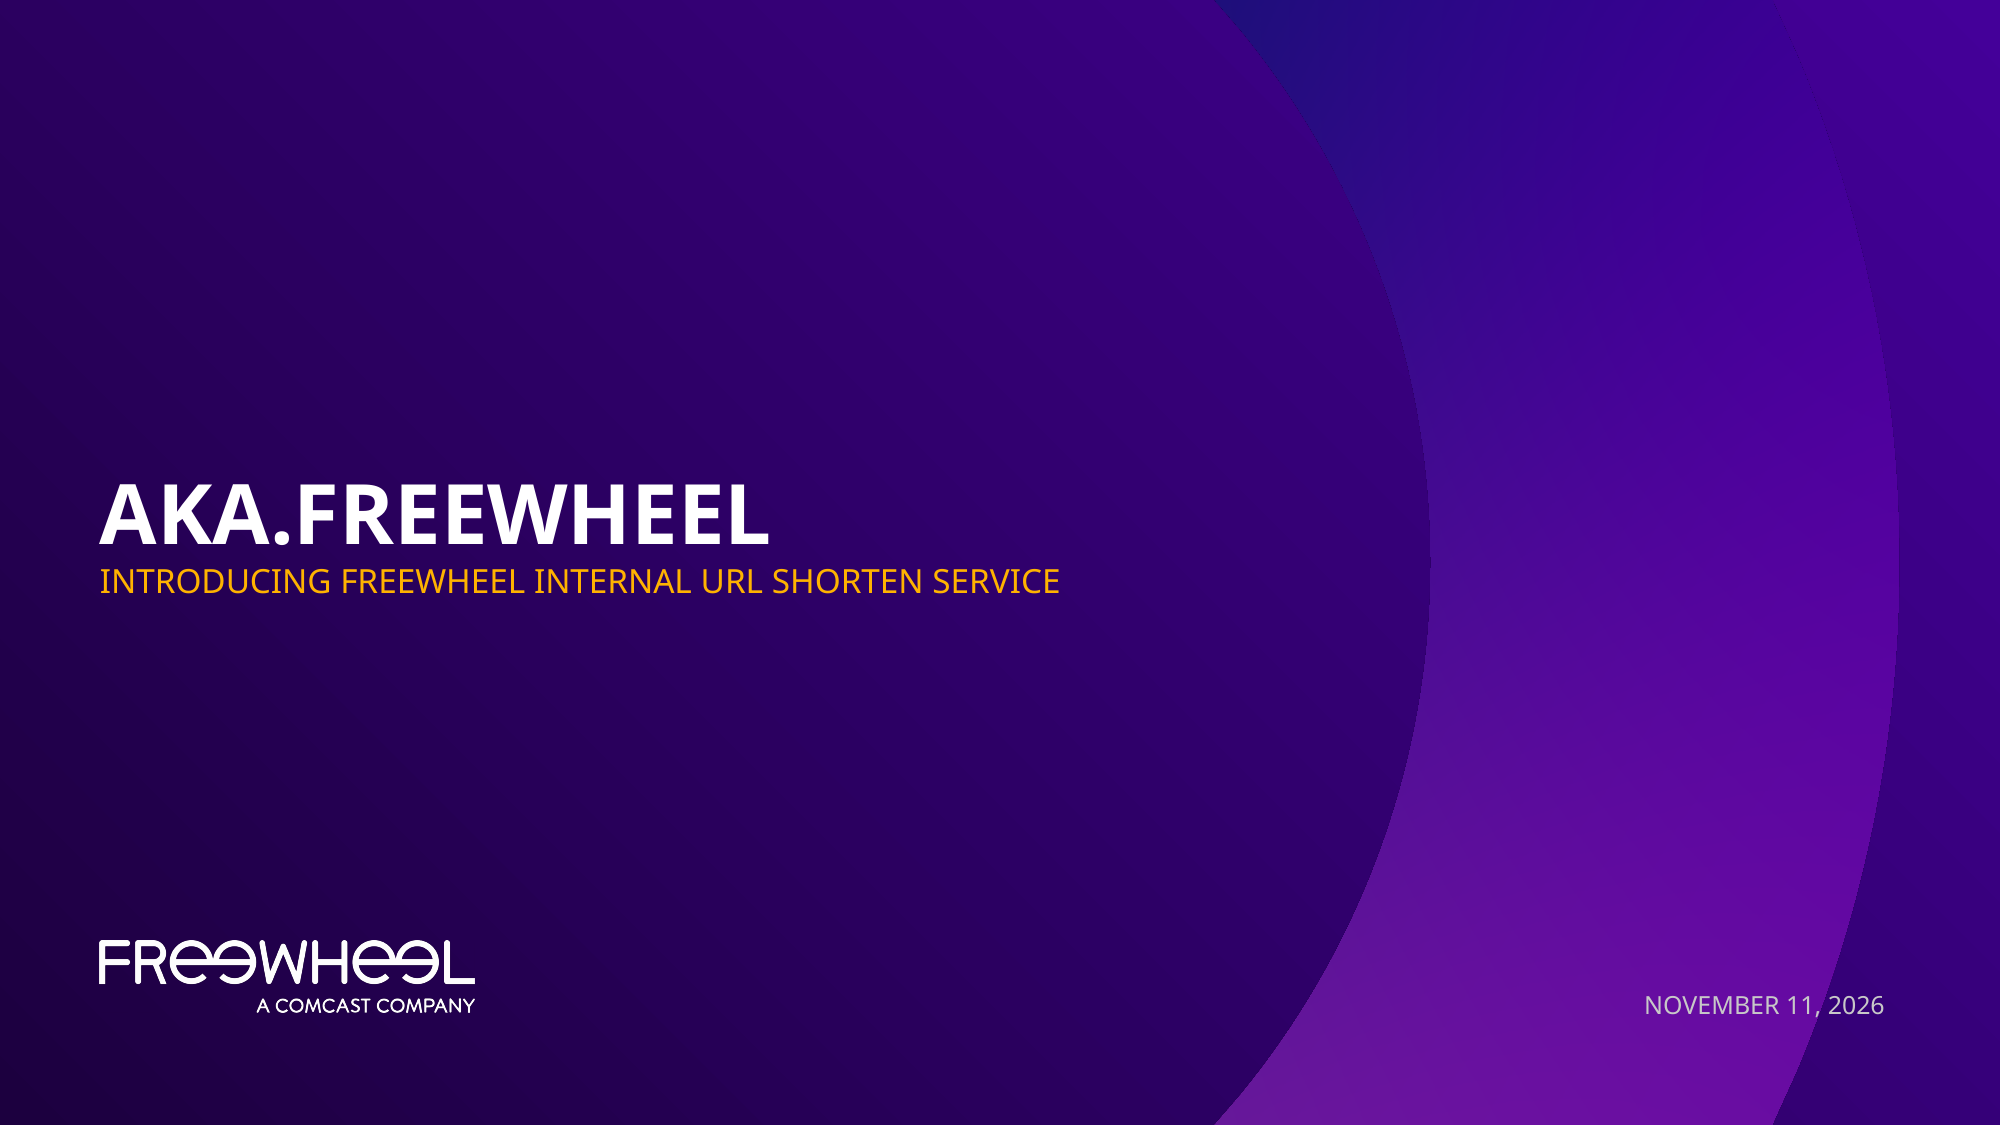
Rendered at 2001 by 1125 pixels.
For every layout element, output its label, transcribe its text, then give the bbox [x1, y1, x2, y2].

text_box Aka.freewheel INTRODUCING Freewheel Internal url shorten service [99, 480, 1432, 601]
picture [99, 940, 475, 1013]
text_box September 8, 2022 [1599, 982, 1900, 1031]
picture [1215, 0, 1899, 1125]
